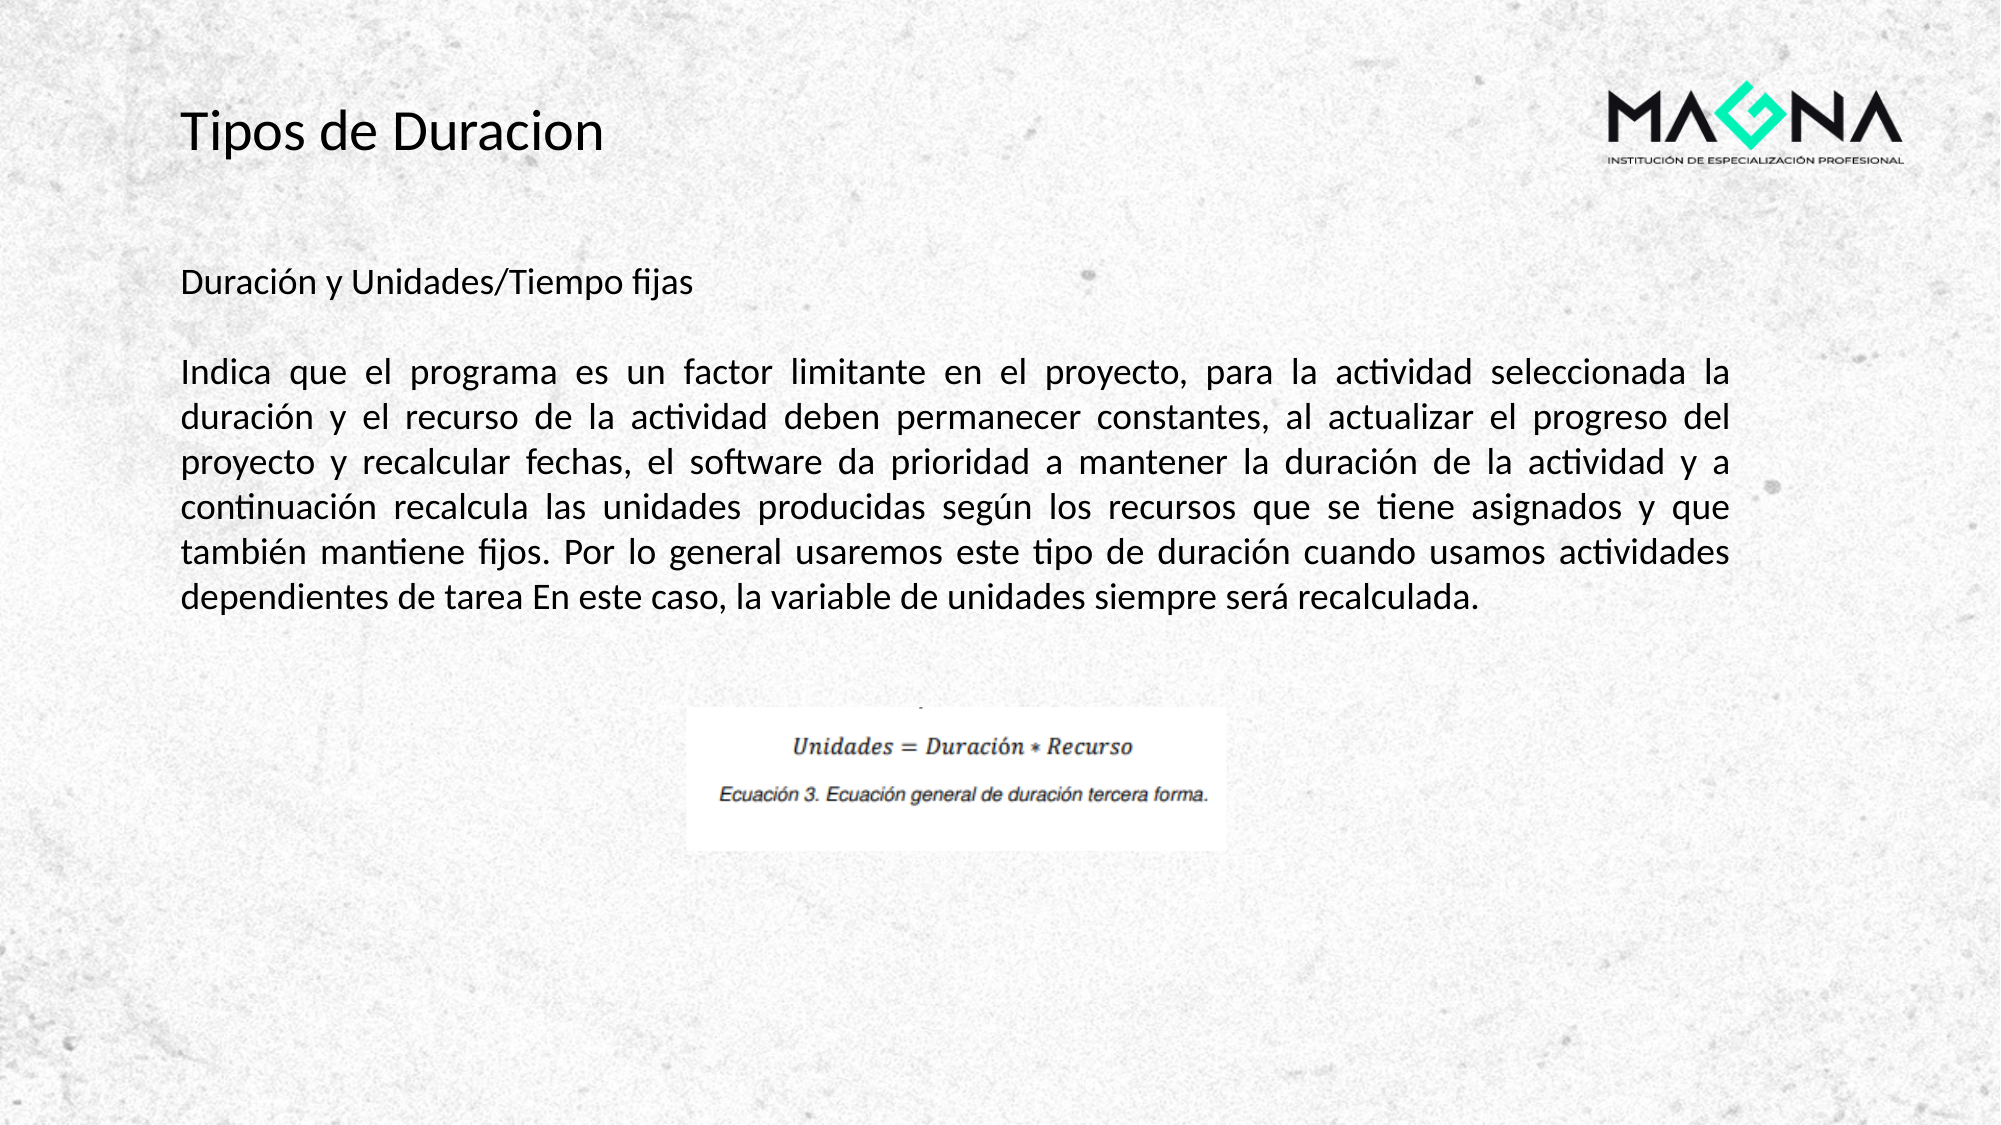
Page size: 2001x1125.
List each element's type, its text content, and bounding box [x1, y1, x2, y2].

text_box Tipos de Duracion [165, 85, 1166, 170]
text_box Duración y Unidades/Tiempo fijas Indica que el programa es un factor limitante en el proyecto, para la actividad seleccionada la duración y el recurso de la actividad deben permanecer constantes, al actualizar el progreso del proyecto y recalcular fechas, el software da prioridad a mantener la duración de la actividad y a continuación recalcula las unidades producidas según los recursos que se tiene asignados y que también mantiene fijos. Por lo general usaremos este tipo de duración cuando usamos actividades dependientes de tarea En este caso, la variable de unidades siempre será recalculada. [165, 250, 1747, 625]
picture [0, 0, 2001, 1125]
